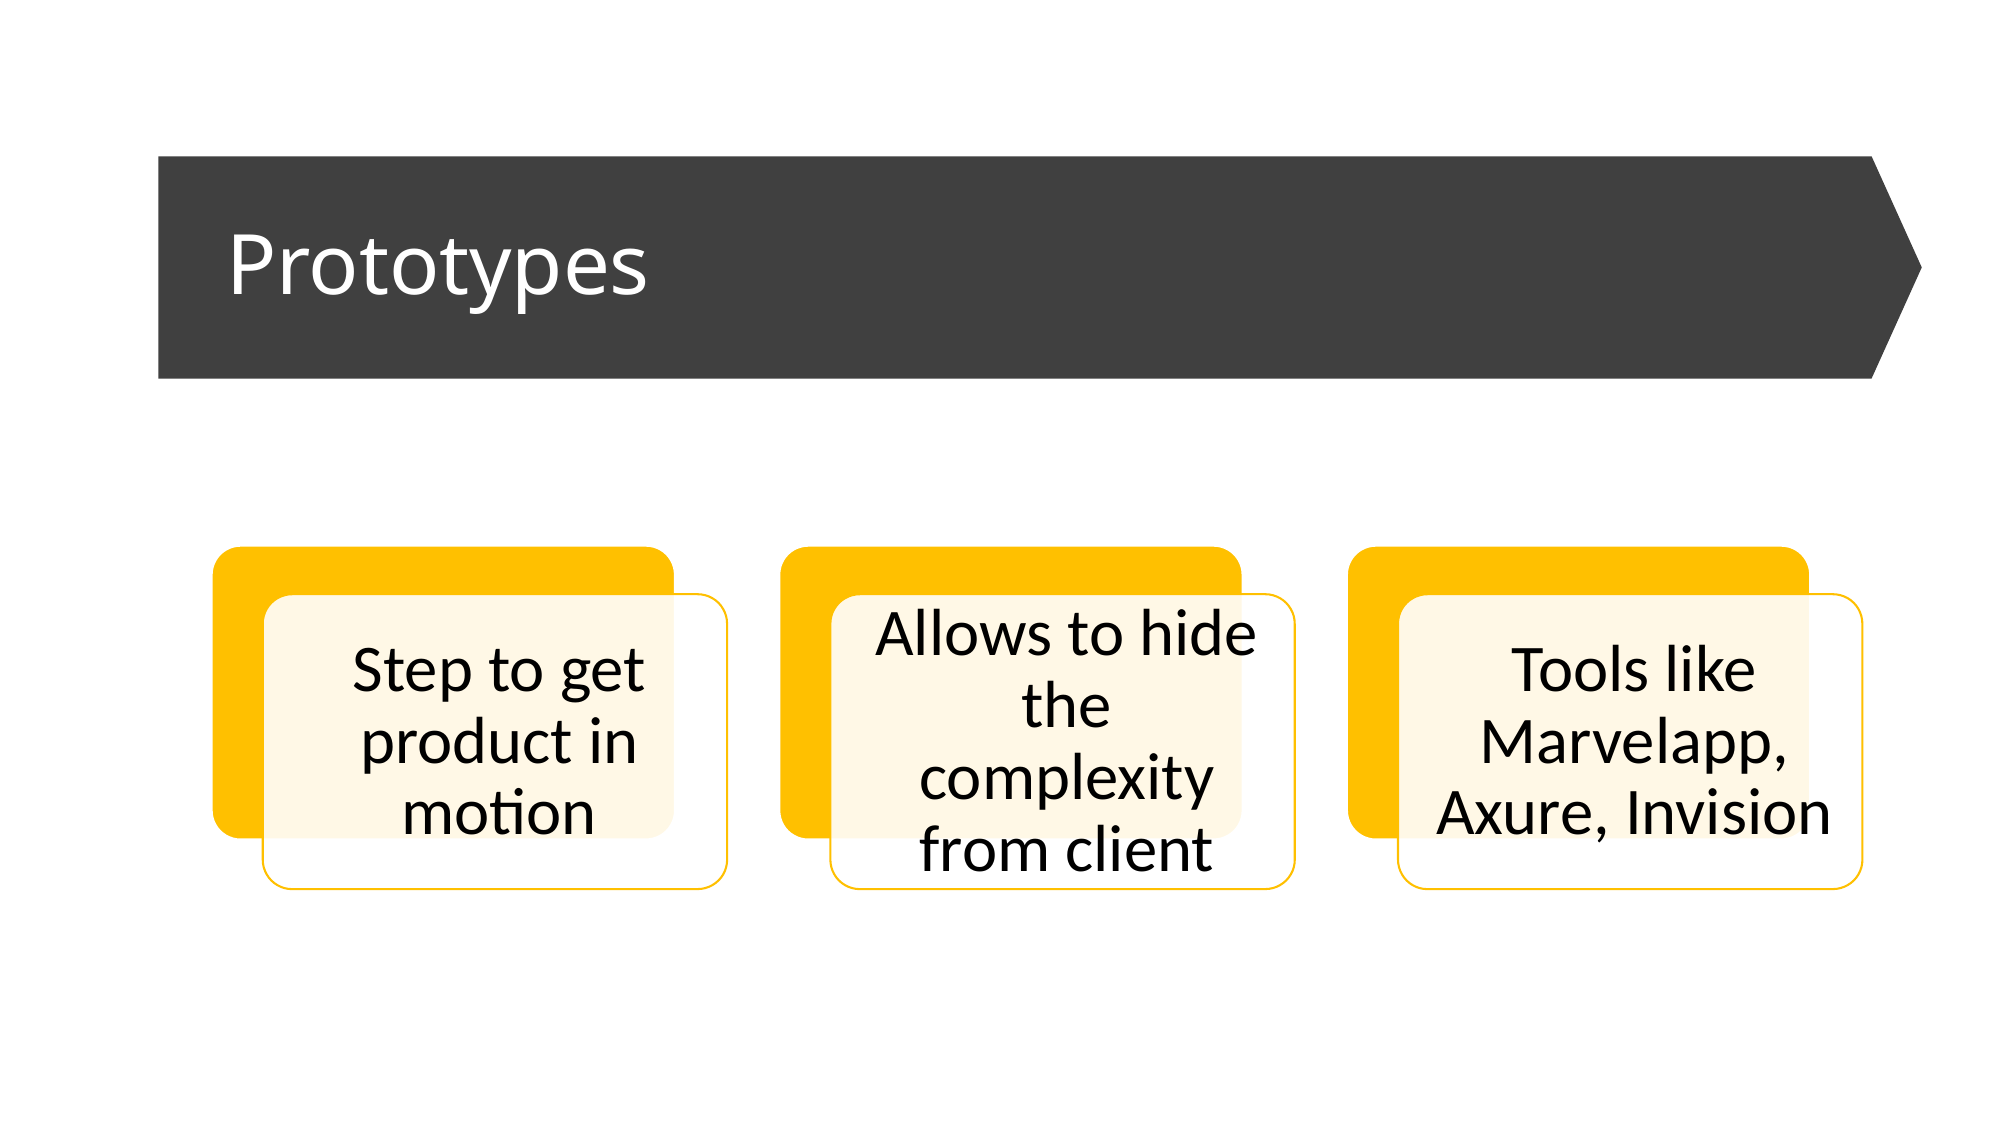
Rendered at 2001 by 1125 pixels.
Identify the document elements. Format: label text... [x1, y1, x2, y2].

title Prototypes [211, 197, 1856, 339]
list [211, 485, 1863, 949]
text_box [157, 155, 1923, 380]
